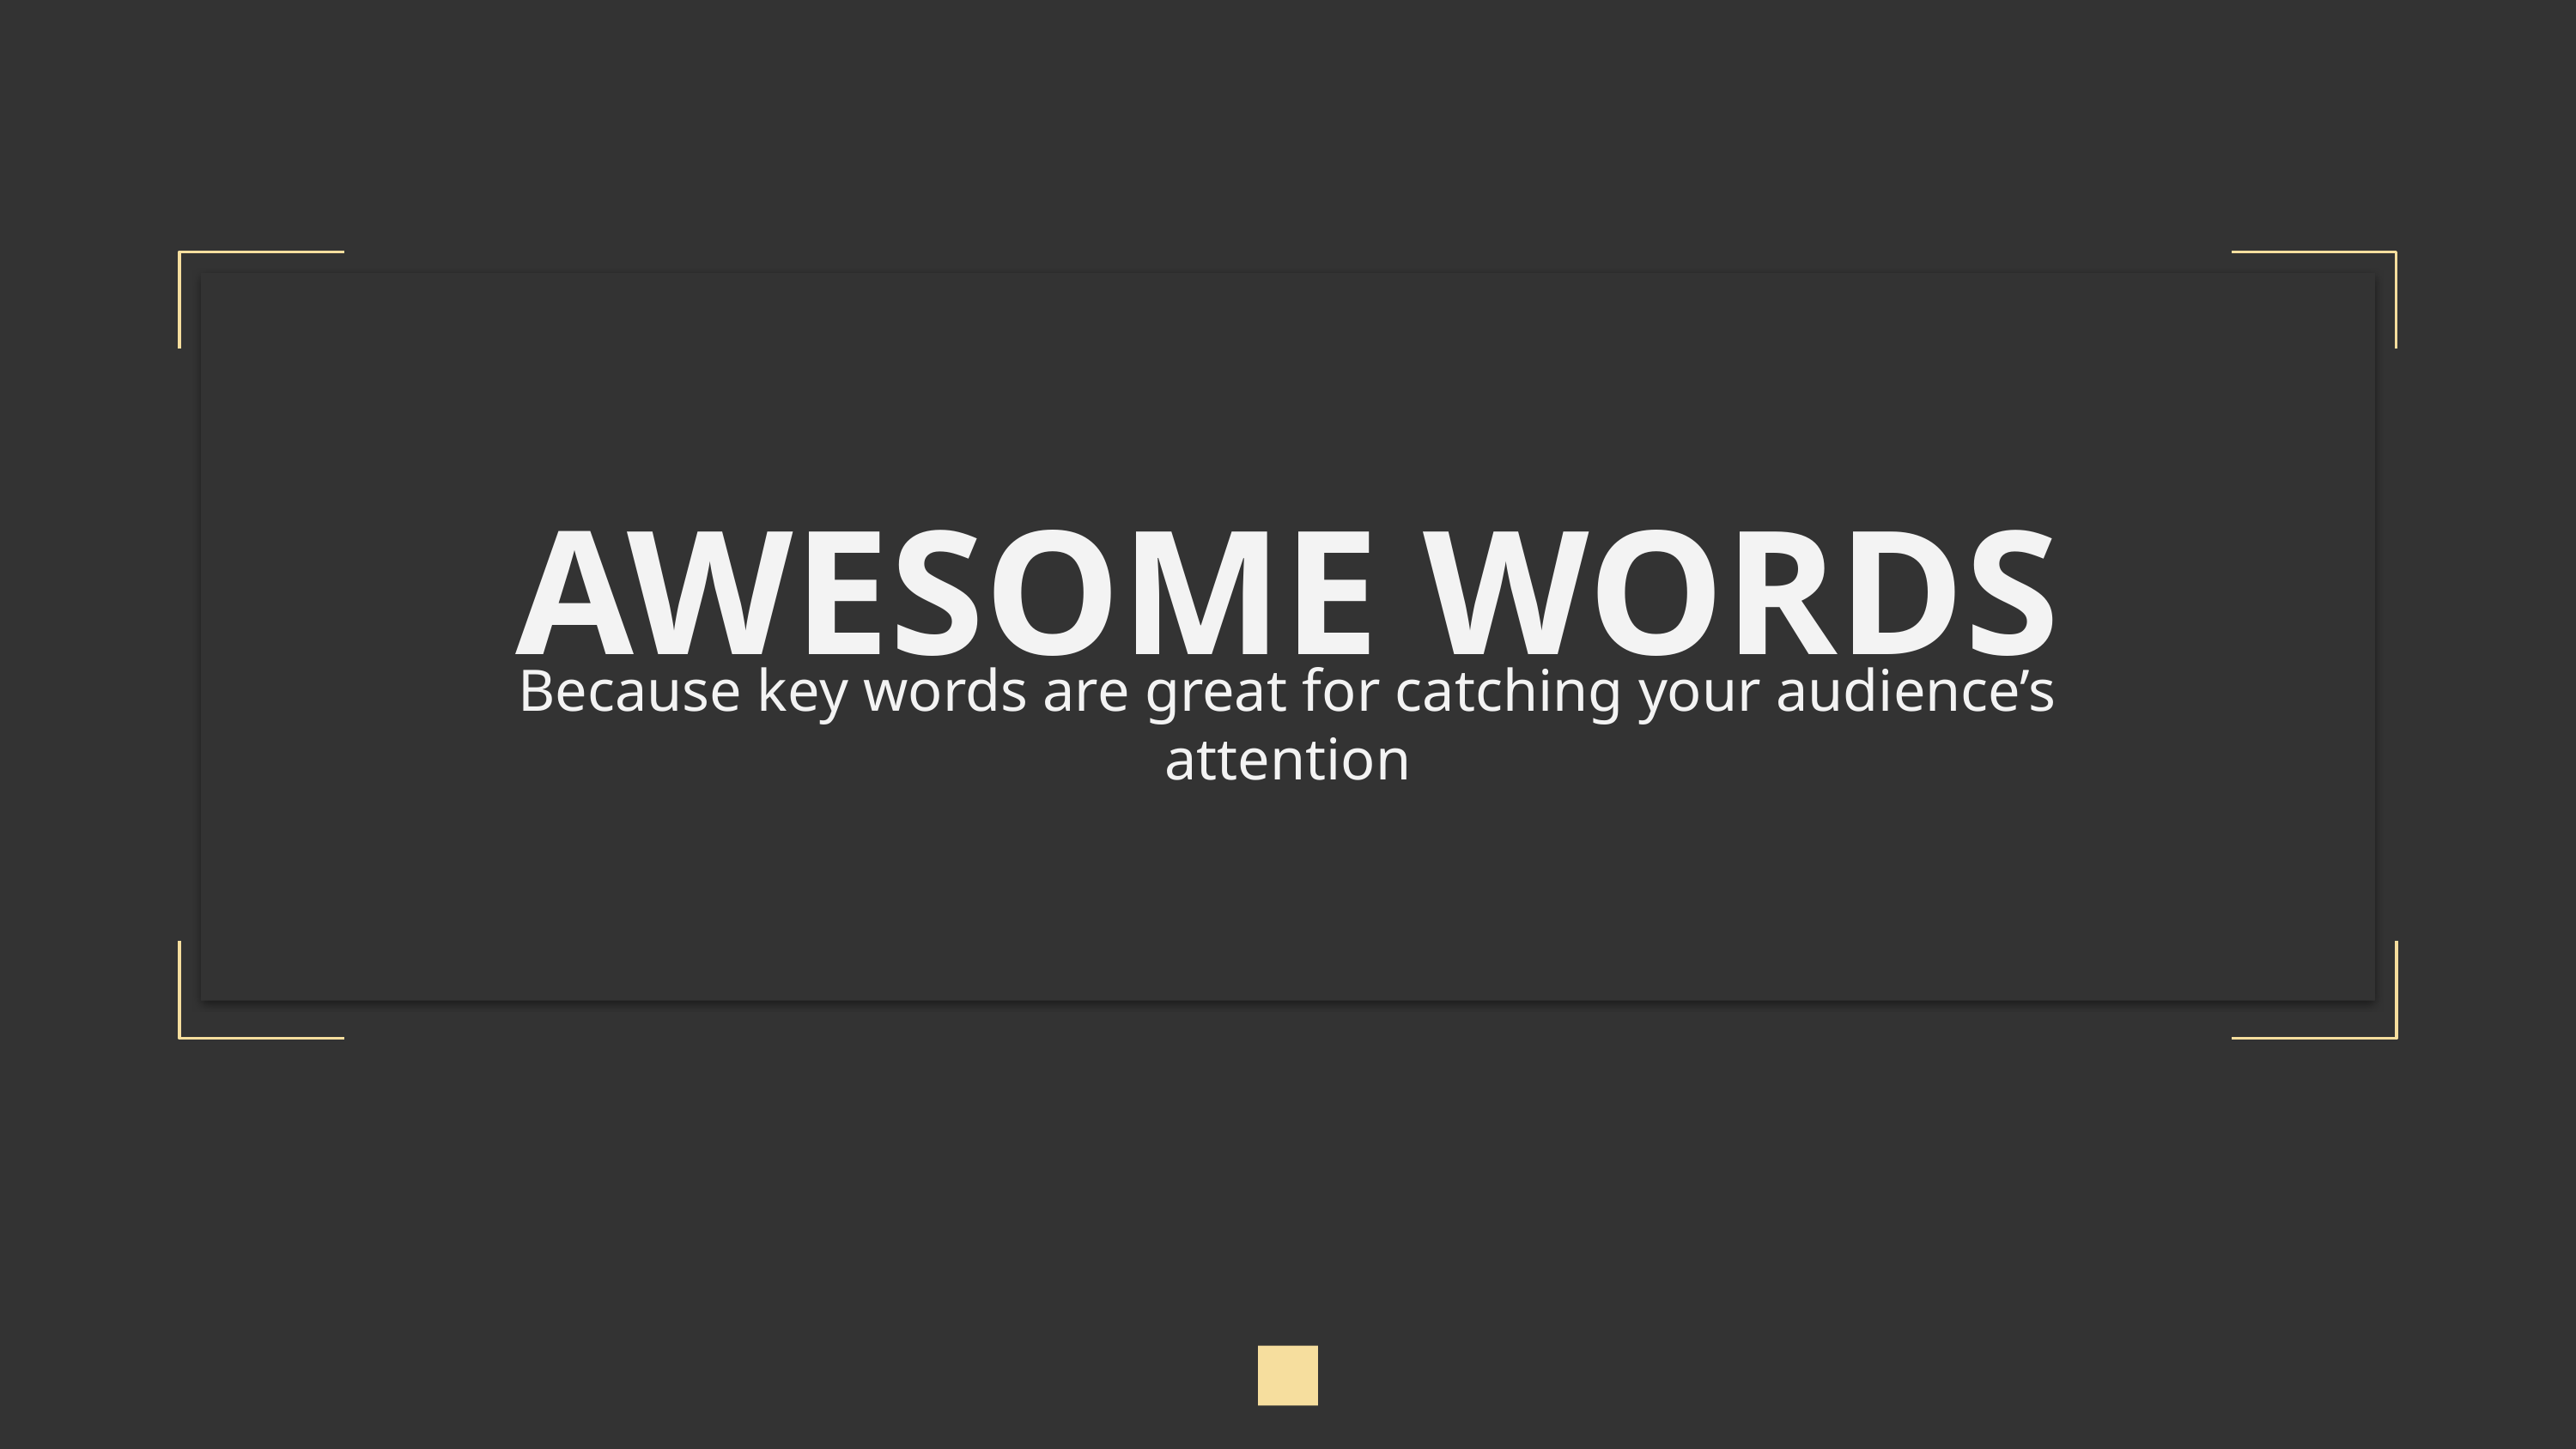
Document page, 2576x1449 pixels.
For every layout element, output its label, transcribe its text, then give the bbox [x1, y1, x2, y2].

title AWESOME WORDS [377, 512, 2199, 659]
subtitle Because key words are great for catching your audience’s attention [377, 684, 2199, 761]
text_box [201, 273, 2375, 1001]
